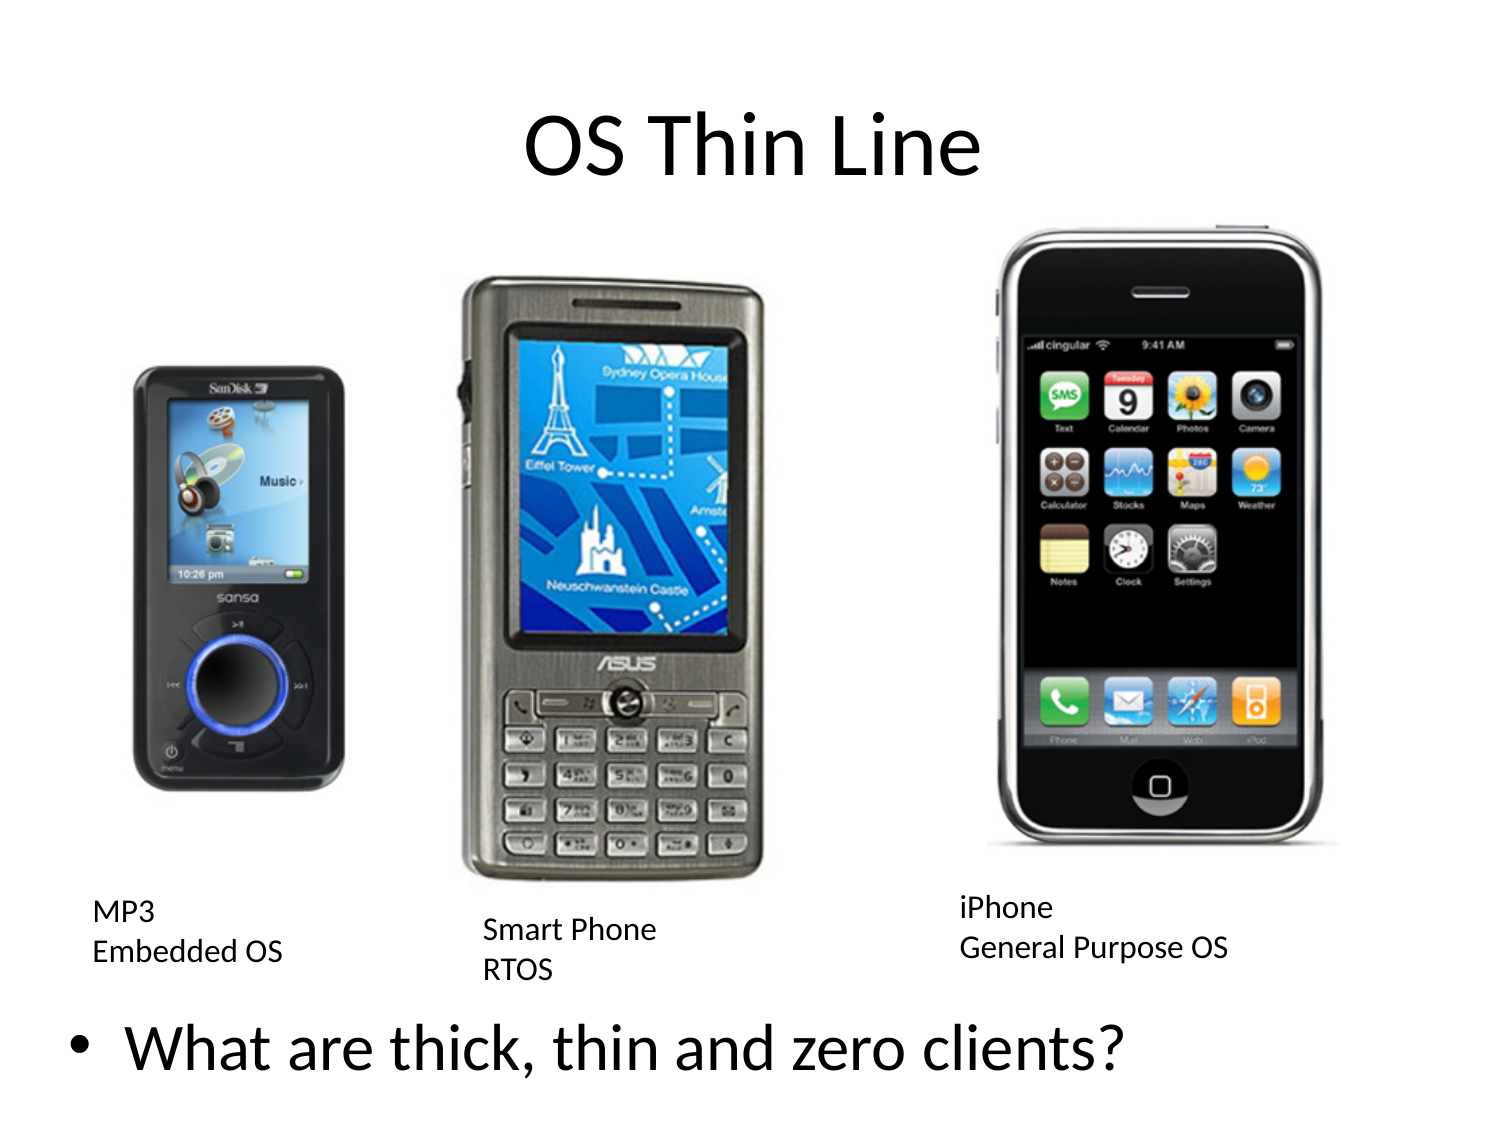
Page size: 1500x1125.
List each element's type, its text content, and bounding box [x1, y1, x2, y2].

text_box MP3 Embedded OS [77, 881, 375, 976]
picture [101, 337, 376, 823]
picture [985, 207, 1340, 871]
text_box iPhone General Purpose OS [944, 878, 1295, 973]
list What are thick, thin and zero clients? [53, 995, 1404, 1114]
picture [431, 260, 802, 900]
text_box Smart Phone RTOS [468, 908, 766, 995]
title OS Thin Line [78, 45, 1429, 233]
